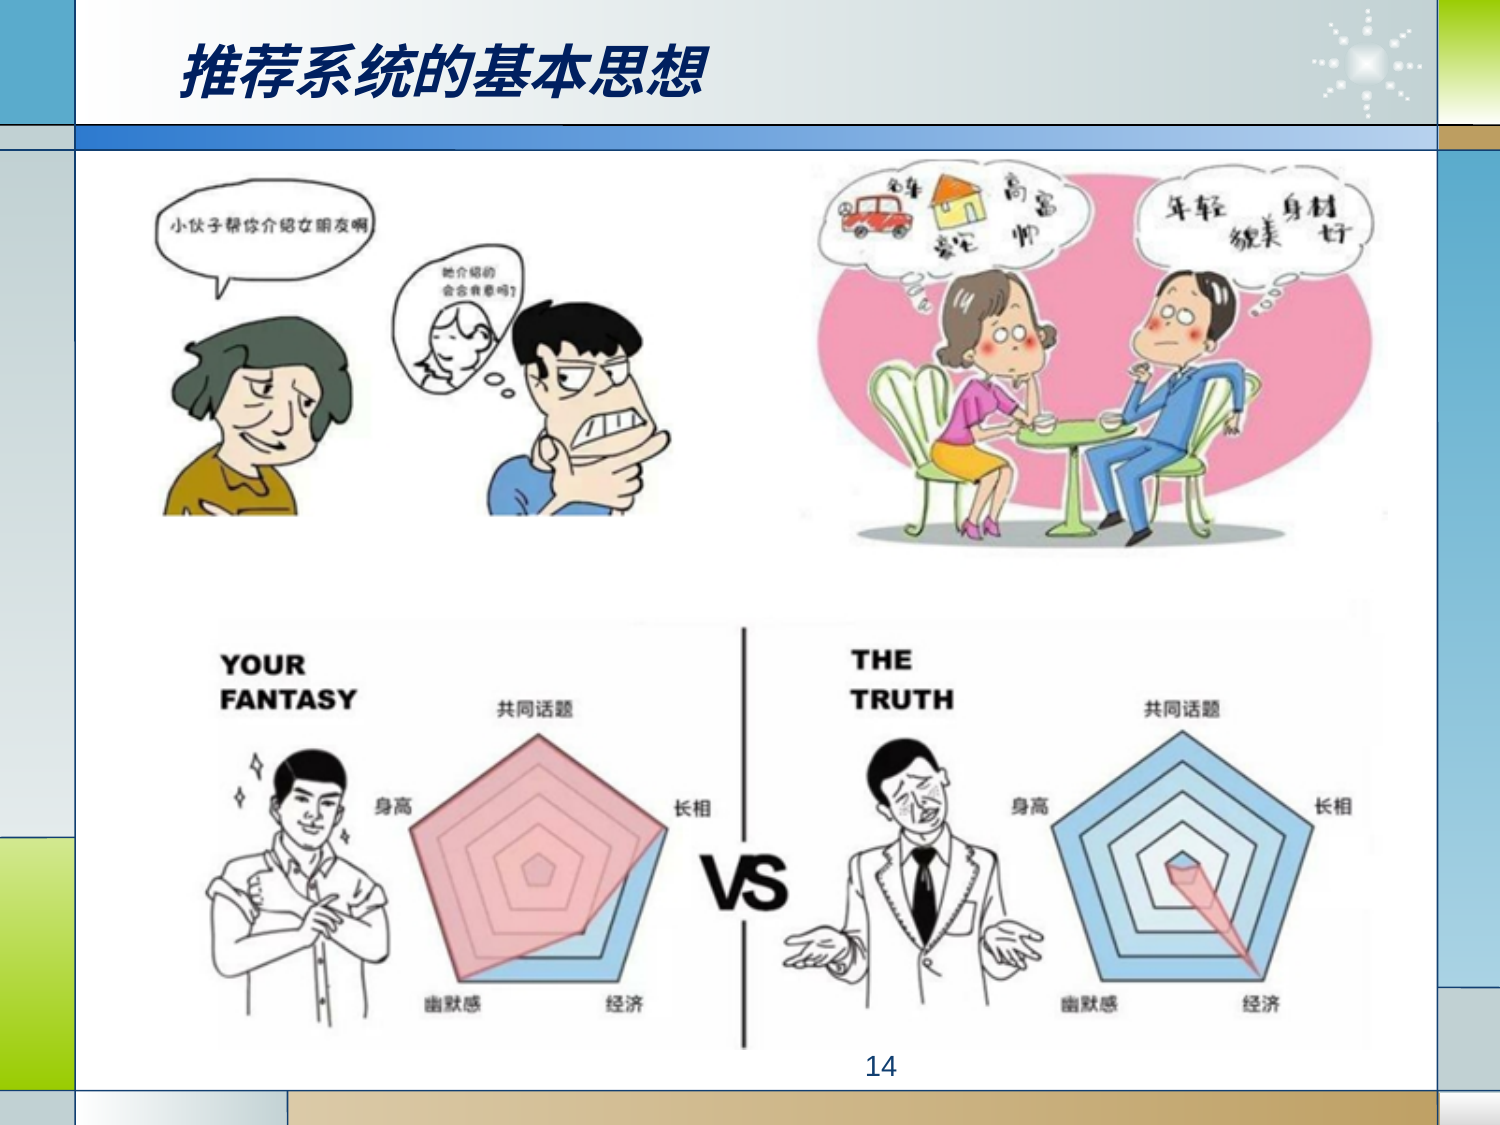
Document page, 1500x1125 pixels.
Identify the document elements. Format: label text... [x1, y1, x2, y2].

picture [149, 156, 1388, 1051]
title 推荐系统的基本思想 [162, 19, 1263, 113]
slide_number 14 [562, 1058, 913, 1081]
